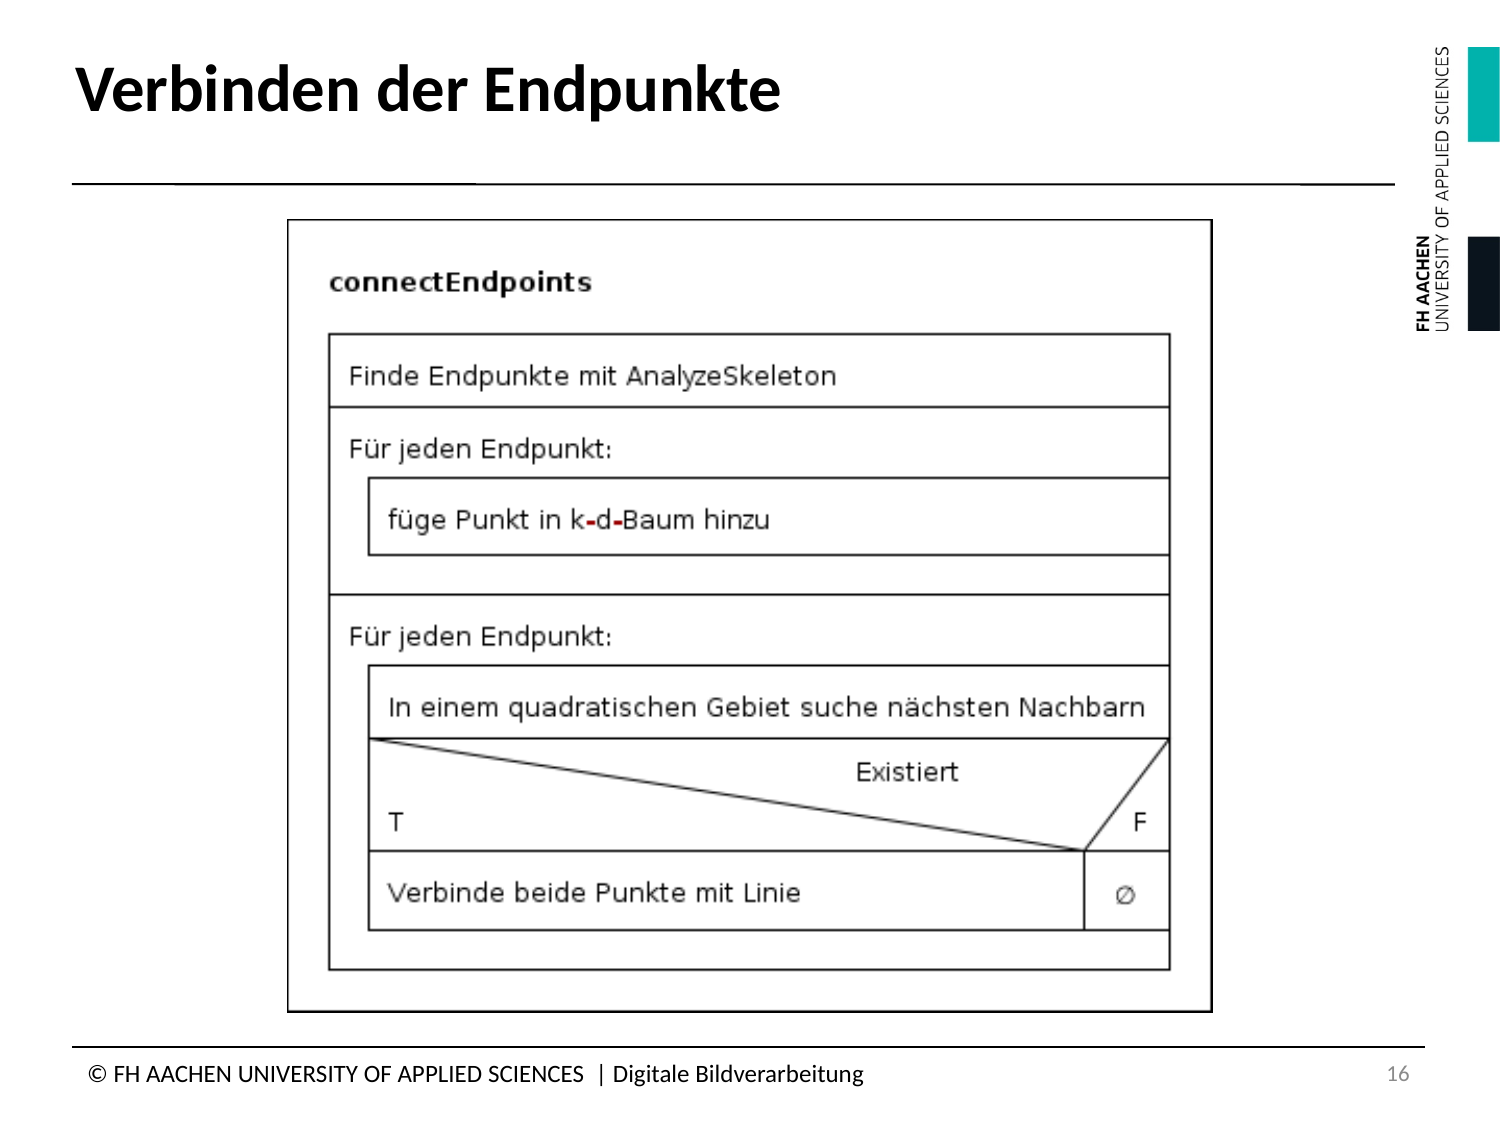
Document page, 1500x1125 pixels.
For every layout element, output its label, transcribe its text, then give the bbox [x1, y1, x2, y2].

picture [1404, 47, 1500, 331]
footer © FH AACHEN UNIVERSITY OF APPLIED SCIENCES | Digitale Bildverarbeitung [72, 1042, 1328, 1103]
title Verbinden der Endpunkte [75, 45, 1425, 178]
slide_number 16 [1328, 1042, 1425, 1103]
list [287, 219, 1213, 1014]
